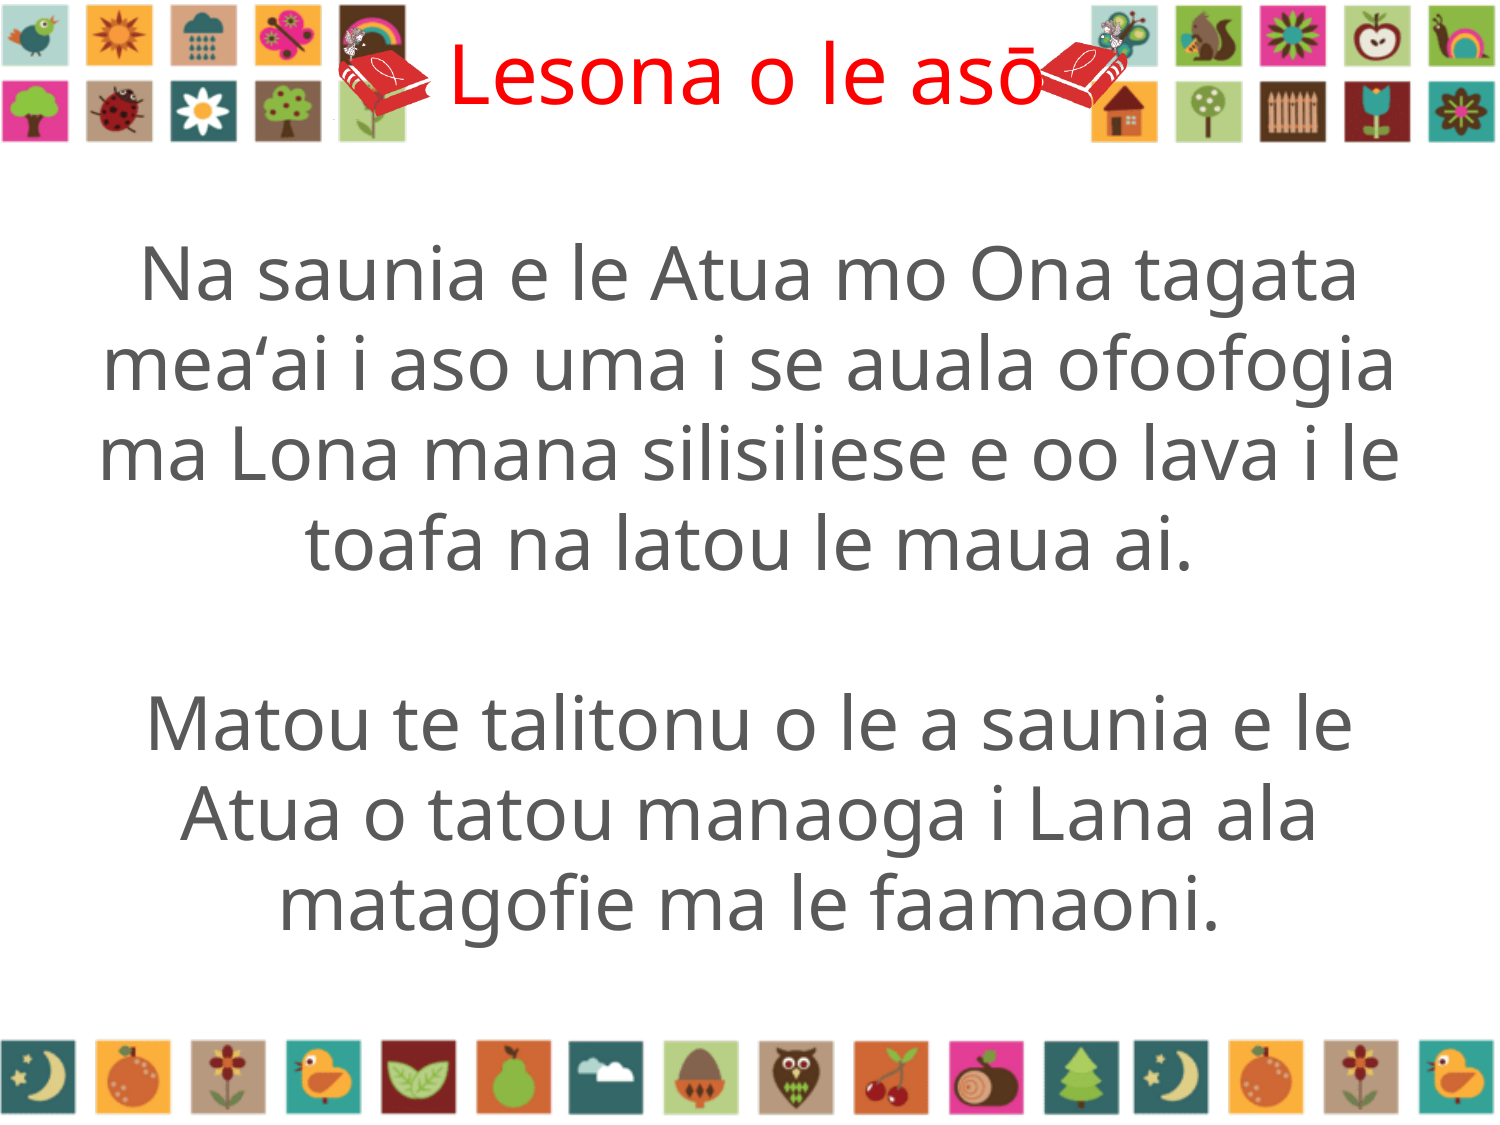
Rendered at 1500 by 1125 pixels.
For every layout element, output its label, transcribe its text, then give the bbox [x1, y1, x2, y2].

text_box Na saunia e le Atua mo Ona tagata meaʻai i aso uma i se auala ofoofogia ma Lona mana silisiliese e oo lava i le toafa na latou le maua ai. Matou te talitonu o le a saunia e le Atua o tatou manaoga i Lana ala matagofie ma le faamaoni. [76, 218, 1424, 953]
text_box Lesona o le asō [425, 13, 1078, 129]
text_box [0, 1028, 1500, 1118]
picture [1005, 3, 1500, 150]
picture [0, 3, 463, 150]
